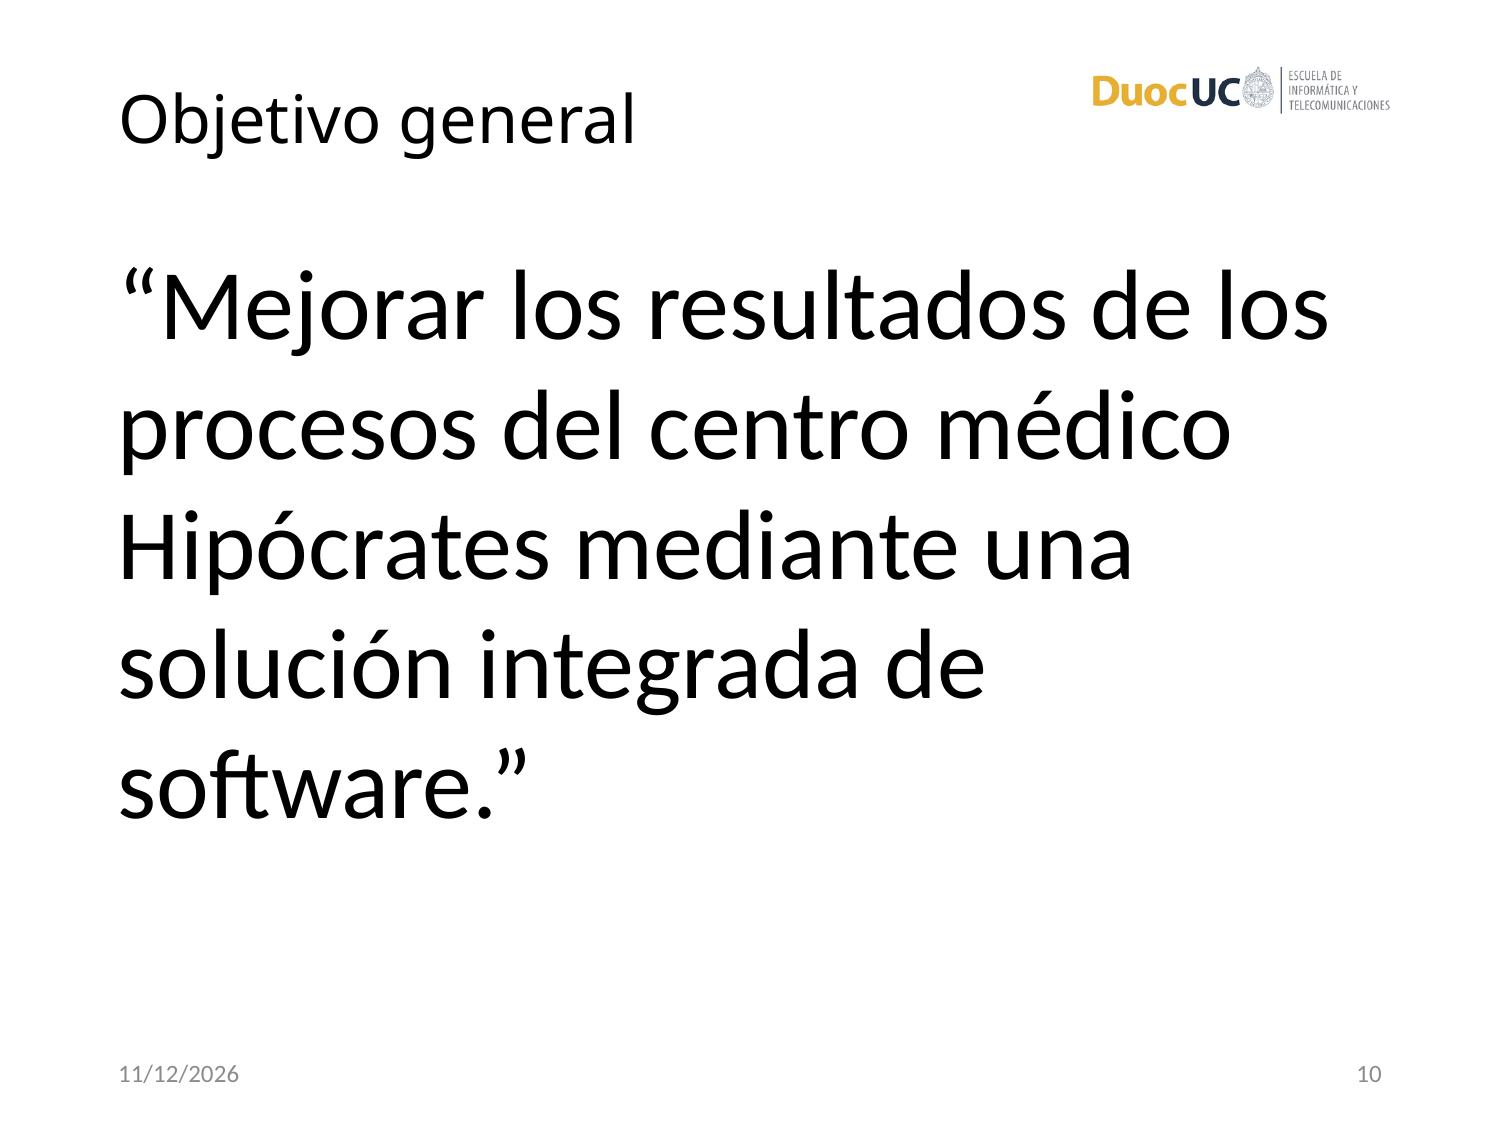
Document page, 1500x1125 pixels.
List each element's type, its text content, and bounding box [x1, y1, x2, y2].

picture [1085, 59, 1397, 118]
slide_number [103, 1042, 441, 1103]
slide_number 10 [1059, 1042, 1397, 1103]
title Objetivo general [103, 59, 959, 185]
text_box “Mejorar los resultados de los procesos del centro médico Hipócrates mediante una solución integrada de software.” [103, 231, 1380, 847]
